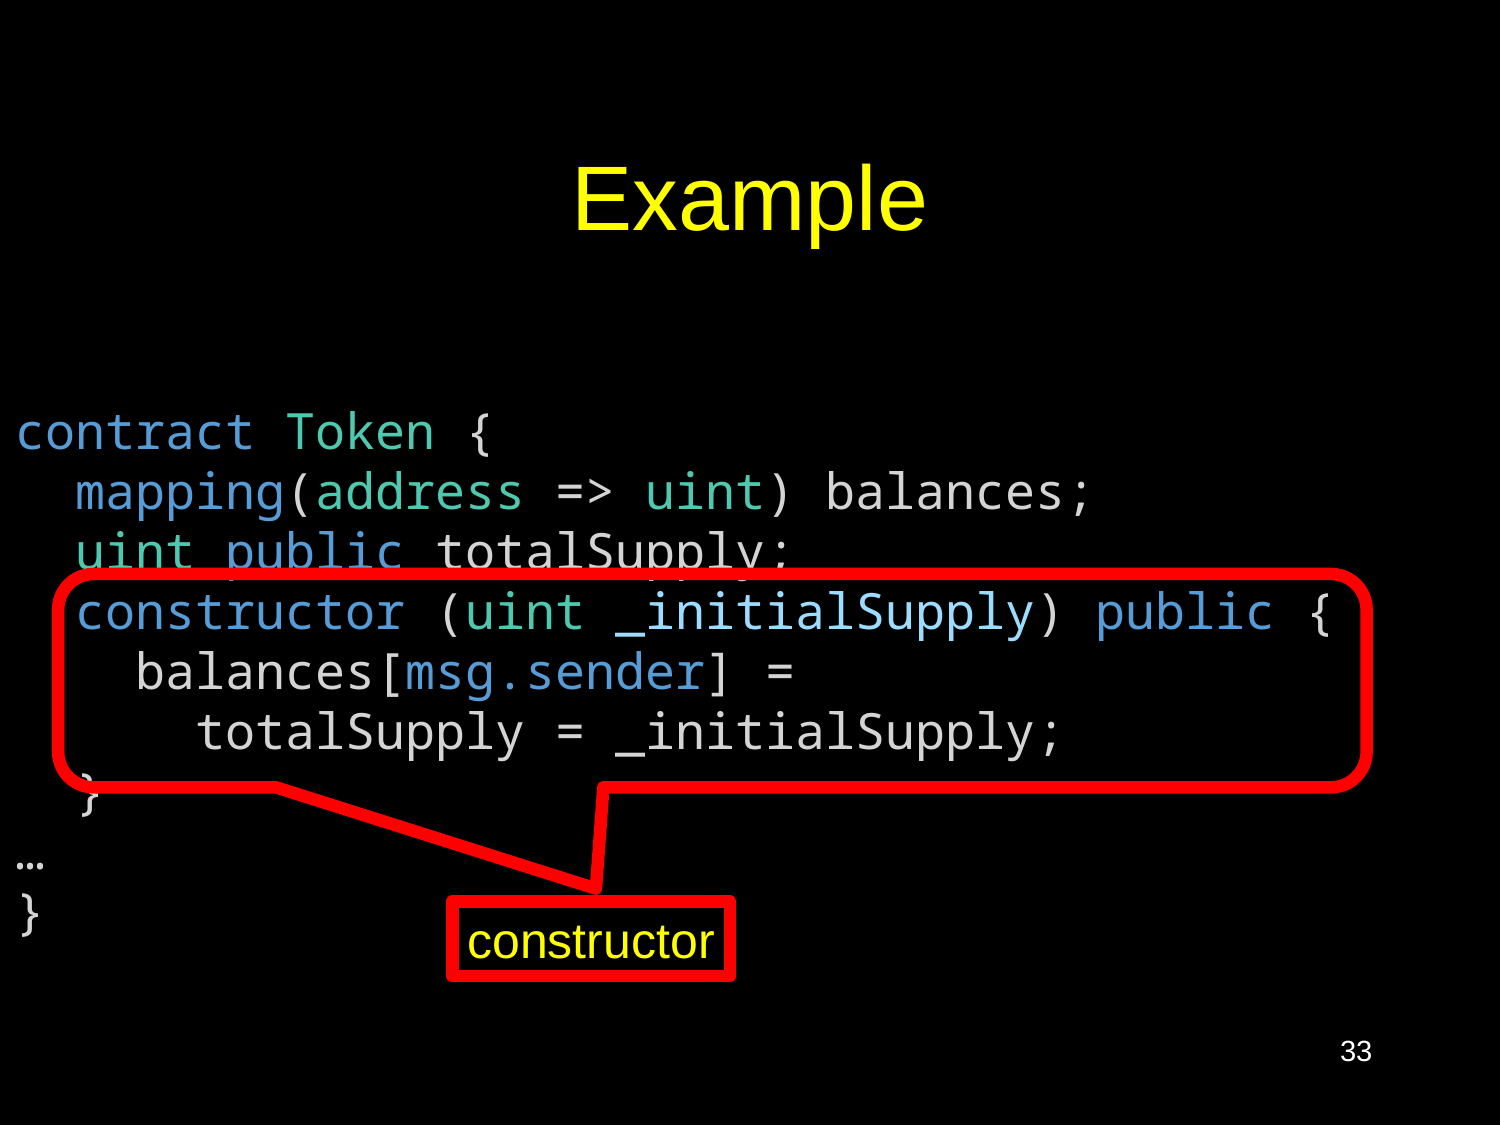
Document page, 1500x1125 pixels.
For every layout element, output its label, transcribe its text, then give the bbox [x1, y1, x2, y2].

text_box [58, 573, 1367, 889]
text_box contract Token { mapping(address => uint) balances; uint public totalSupply; constructor (uint _initialSupply) public { balances[msg.sender] = totalSupply = _initialSupply; } … } [0, 391, 1500, 947]
text_box constructor [452, 901, 731, 977]
title Example [112, 99, 1388, 288]
slide_number 33 [1074, 1024, 1388, 1101]
